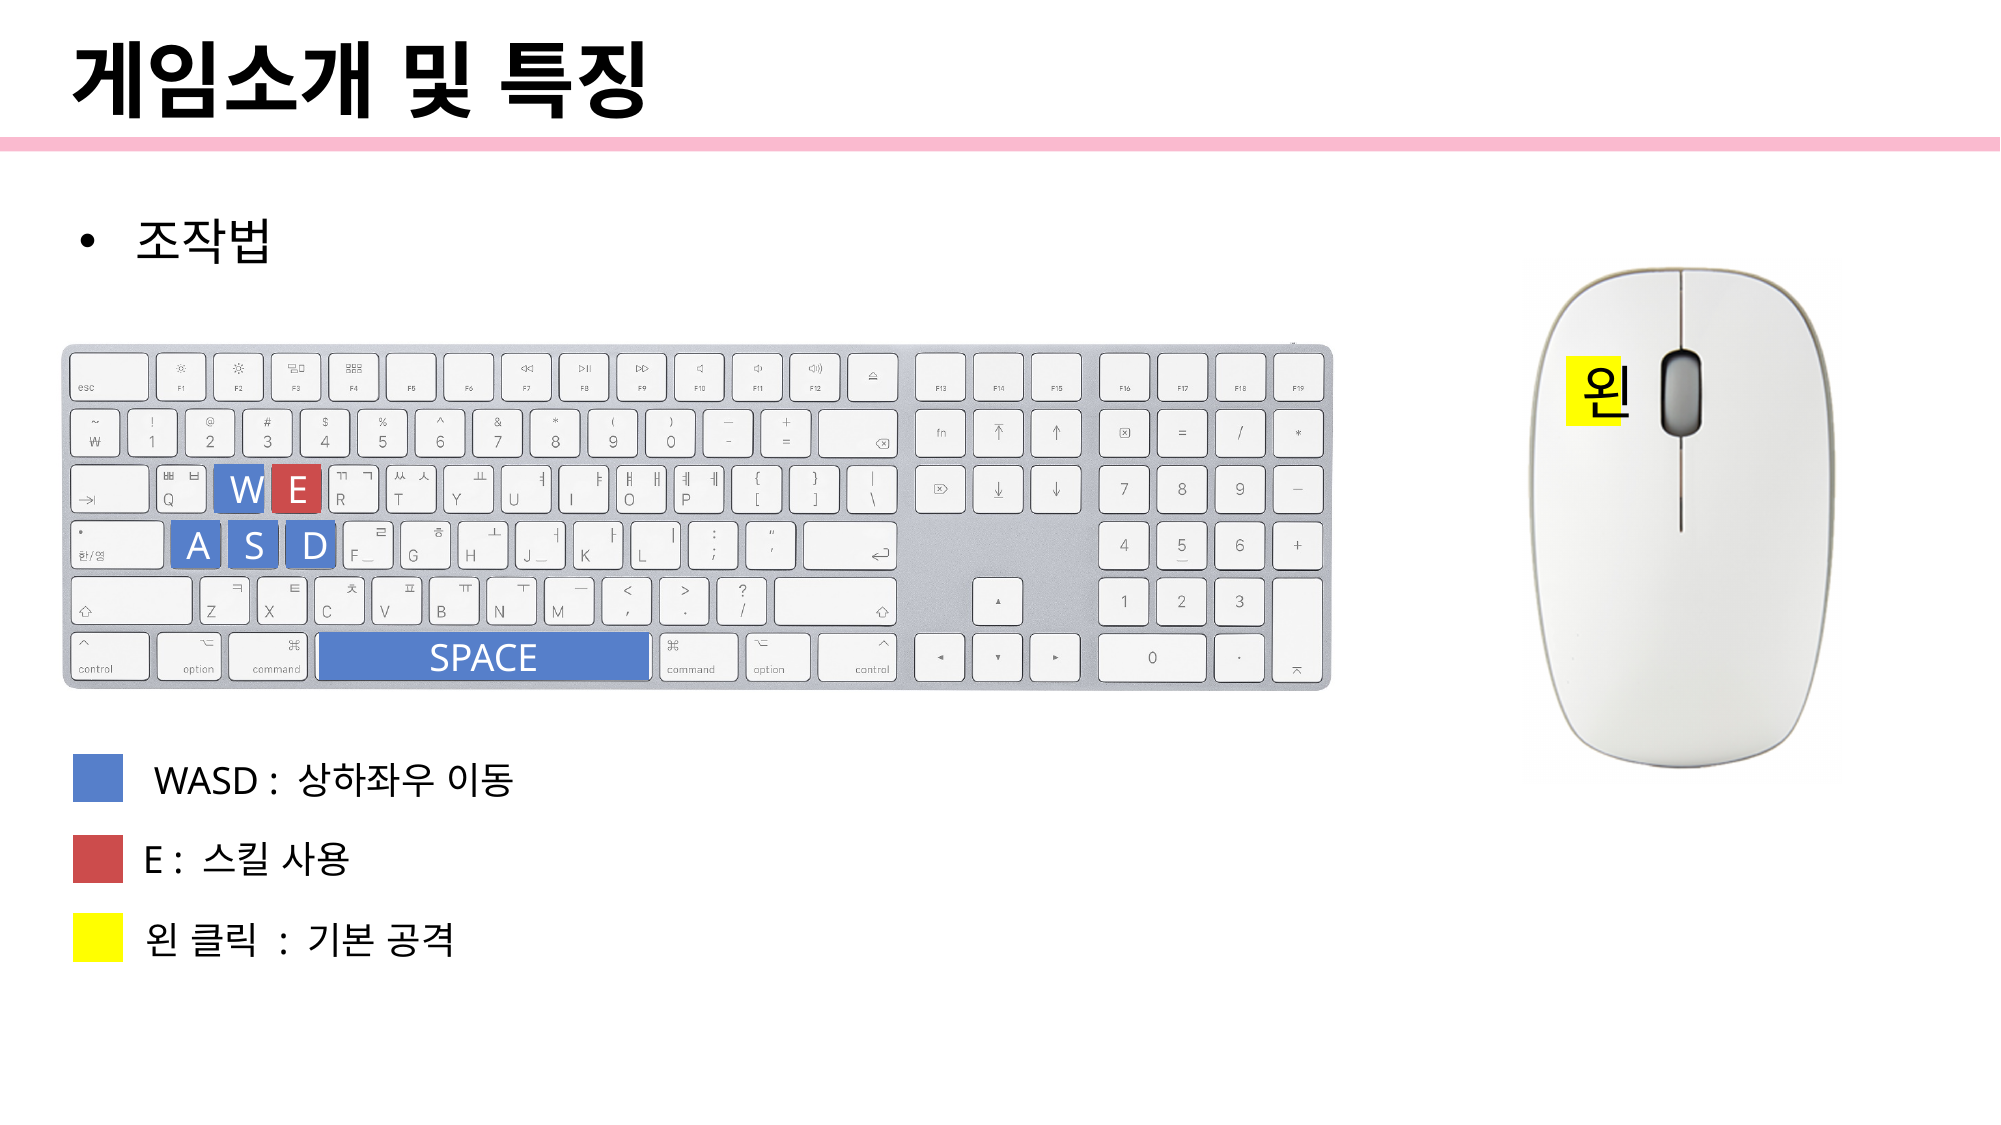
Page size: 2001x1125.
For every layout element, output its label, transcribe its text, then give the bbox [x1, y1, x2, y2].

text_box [1521, 258, 1842, 784]
text_box WASD : 상하좌우 이동 [138, 749, 531, 810]
text_box [0, 137, 2000, 152]
text_box 게임소개 및 특징 [55, 21, 668, 136]
text_box 조작법 [63, 202, 288, 278]
text_box E : 스킬 사용 [128, 828, 366, 889]
text_box 왼 클릭 : 기본 공격 [130, 909, 471, 970]
picture [56, 340, 1340, 693]
text_box [73, 835, 123, 883]
text_box [73, 913, 123, 962]
text_box [73, 754, 123, 802]
